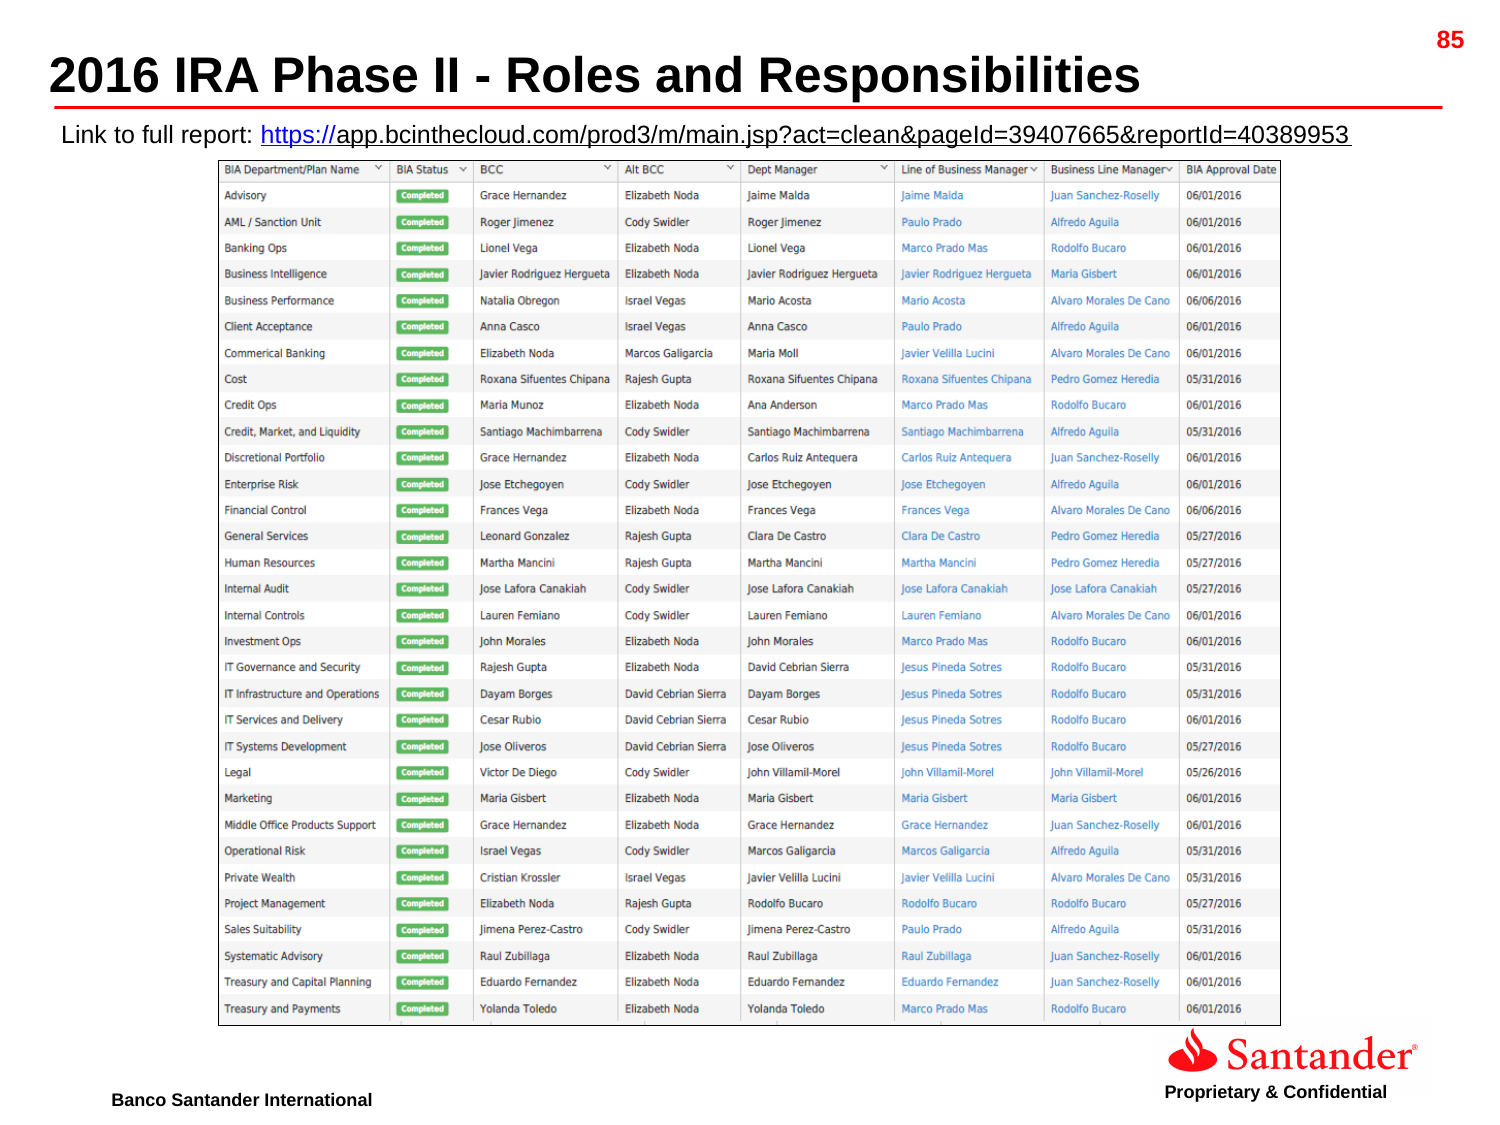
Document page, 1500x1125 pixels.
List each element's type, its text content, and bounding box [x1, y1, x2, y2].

text_box Link to full report: https://app.bcinthecloud.com/prod3/m/main.jsp?act=clean&pageId=39407665&reportId=40389953 [46, 111, 1452, 156]
picture [218, 160, 1431, 1096]
text_box 2016 IRA Phase II - Roles and Responsibilities [34, 35, 1500, 111]
picture [1247, 1089, 1253, 1096]
